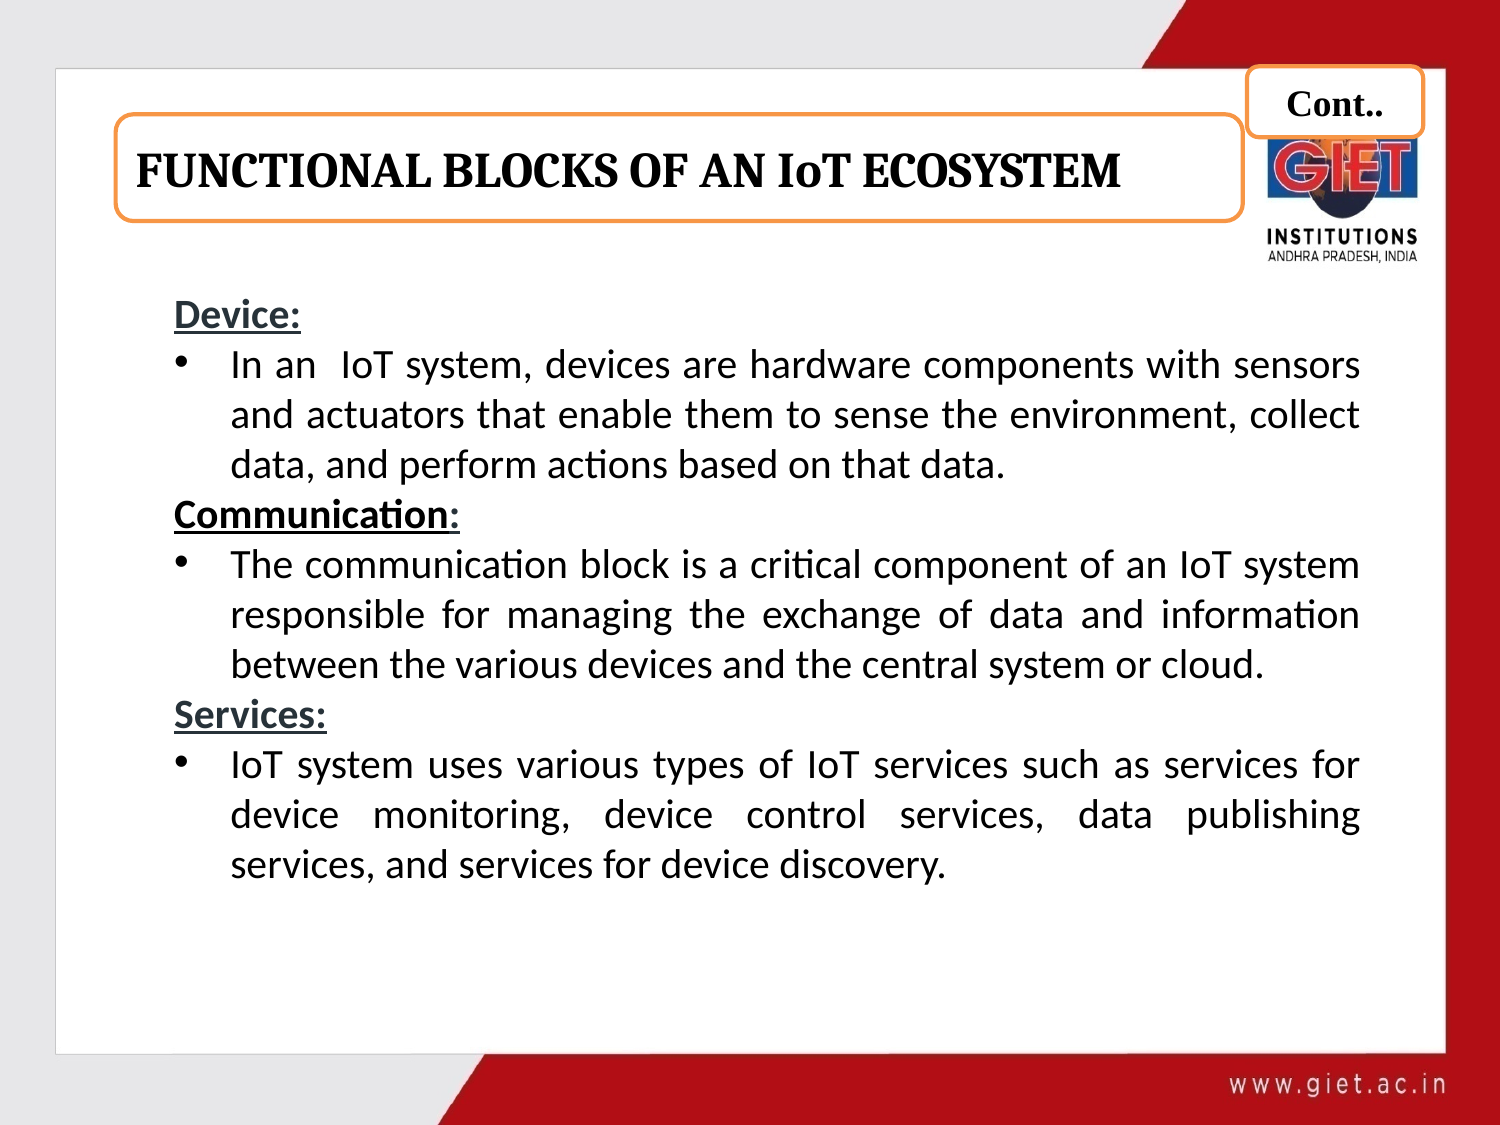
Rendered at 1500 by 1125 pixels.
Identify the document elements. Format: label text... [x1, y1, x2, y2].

text_box Cont.. [1244, 64, 1426, 140]
text_box Device: In an IoT system, devices are hardware components with sensors and actuators that enable them to sense the environment, collect data, and perform actions based on that data. Communication: The communication block is a critical component of an IoT system responsible for managing the exchange of data and information between the various devices and the central system or cloud. Services: IoT system uses various types of IoT services such as services for device monitoring, device control services, data publishing services, and services for device discovery. [159, 278, 1376, 1125]
picture [0, 0, 1500, 1125]
text_box FUNCTIONAL BLOCKS OF AN IoT ECOSYSTEM [113, 112, 1245, 224]
